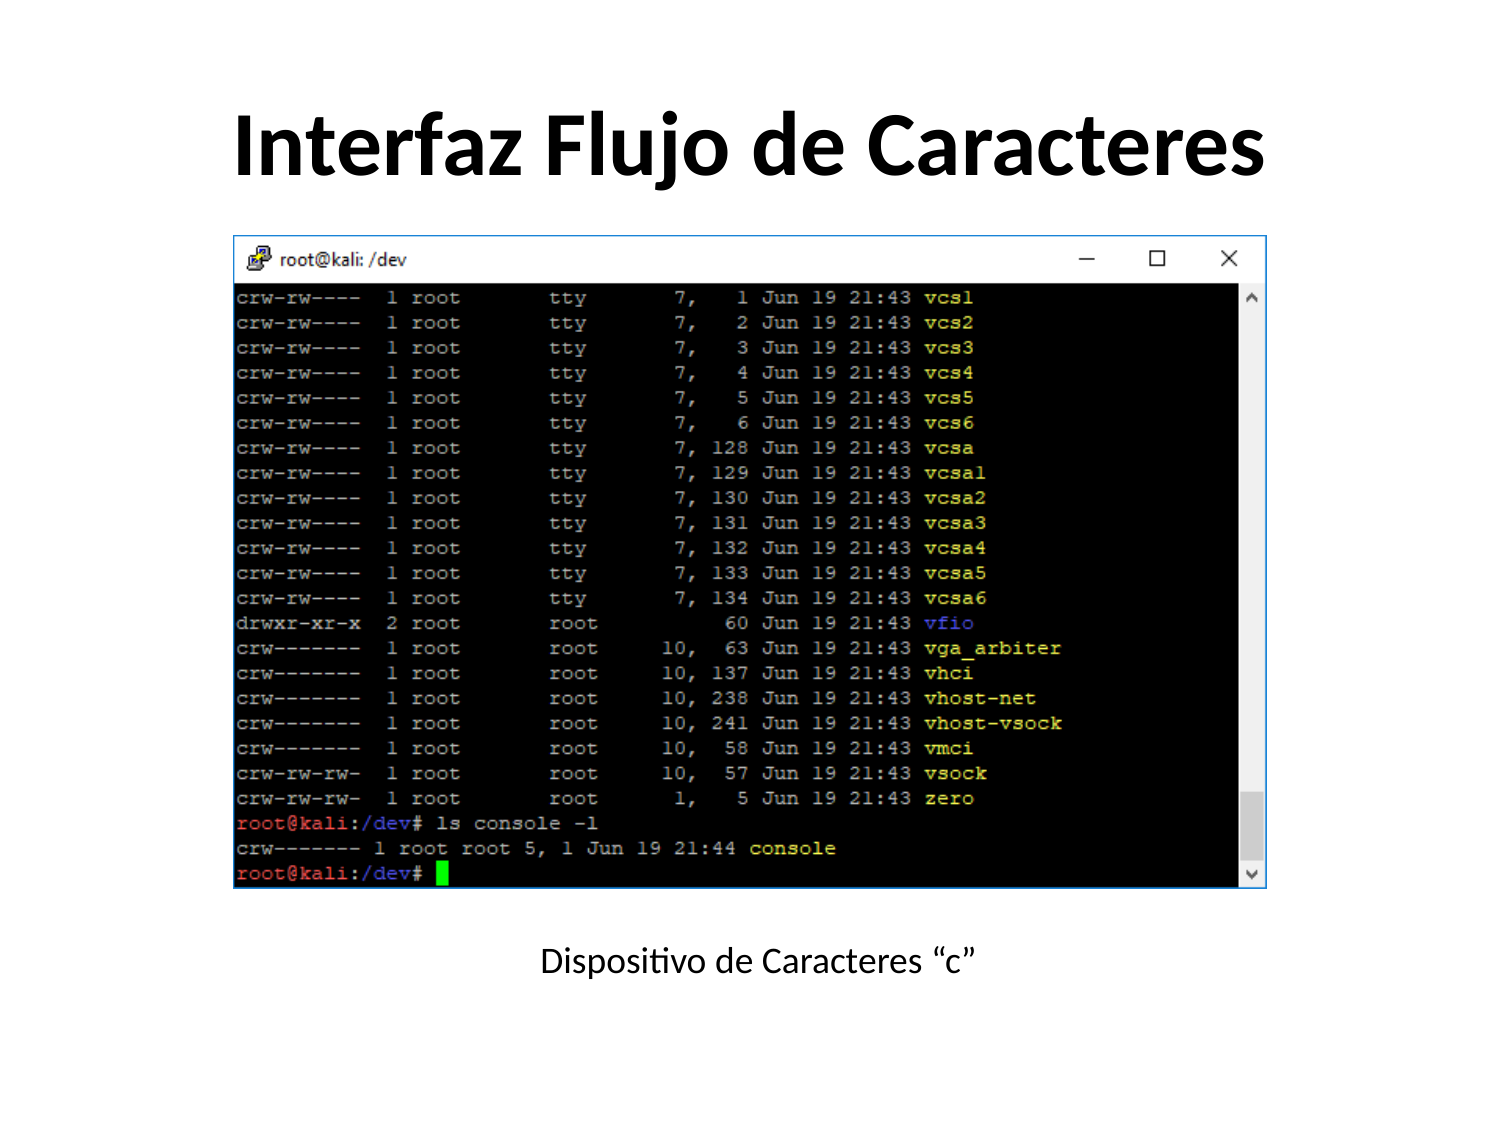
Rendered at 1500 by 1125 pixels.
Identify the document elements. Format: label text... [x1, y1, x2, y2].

text_box Dispositivo de Caracteres “c” [525, 928, 1069, 989]
title Interfaz Flujo de Caracteres [75, 45, 1425, 233]
picture [233, 235, 1267, 890]
